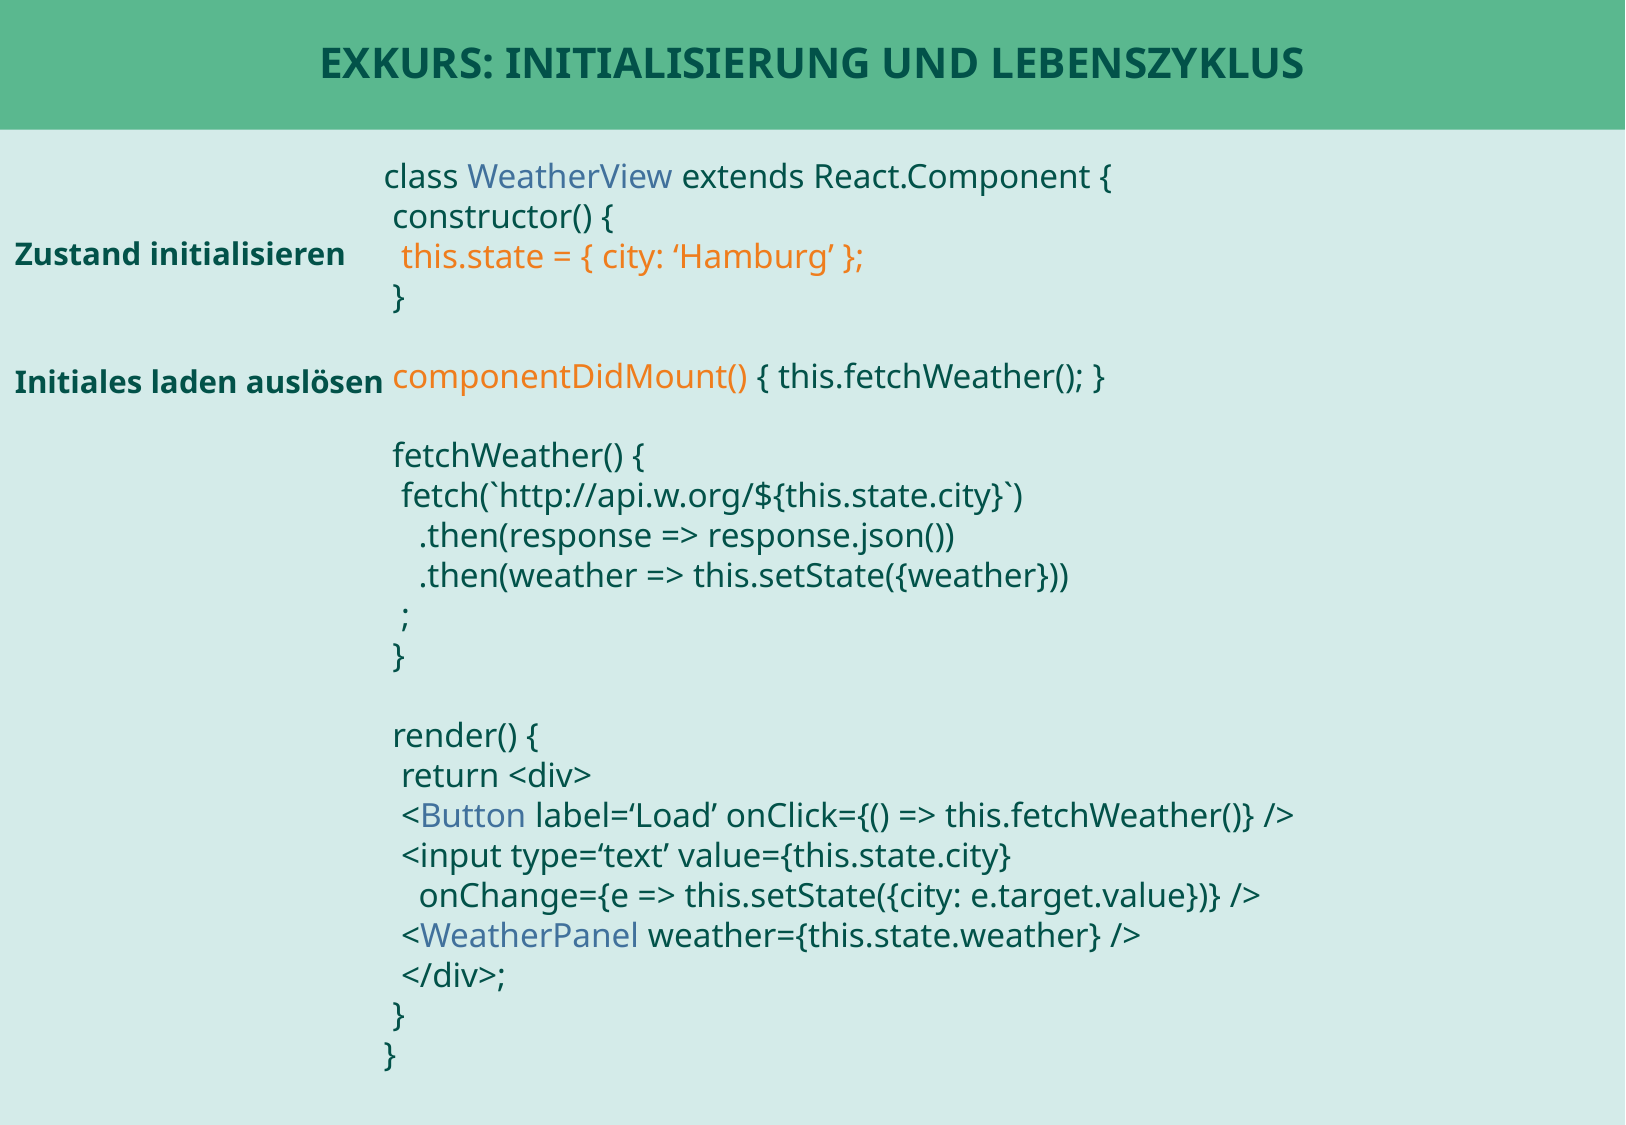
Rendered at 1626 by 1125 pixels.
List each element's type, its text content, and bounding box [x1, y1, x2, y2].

text_box Initiales laden auslösen [0, 354, 453, 408]
text_box Zustand initialisieren [0, 226, 453, 279]
text_box class WeatherView extends React.Component { constructor() { this.state = { city: ‘Hamburg’ }; } componentDidMount() { this.fetchWeather(); } fetchWeather() { fetch(`http://api.w.org/${this.state.city}`) .then(response => response.json()) .then(weather => this.setState({weather})) ; } render() { return <div> <Button label=‘Load’ onClick={() => this.fetchWeather()} /> <input type=‘text’ value={this.state.city} onChange={e => this.setState({city: e.target.value})} /> <WeatherPanel weather={this.state.weather} /> </div>; } } [368, 147, 1625, 1081]
title Exkurs: Initialisierung und Lebenszyklus [0, 0, 1625, 130]
